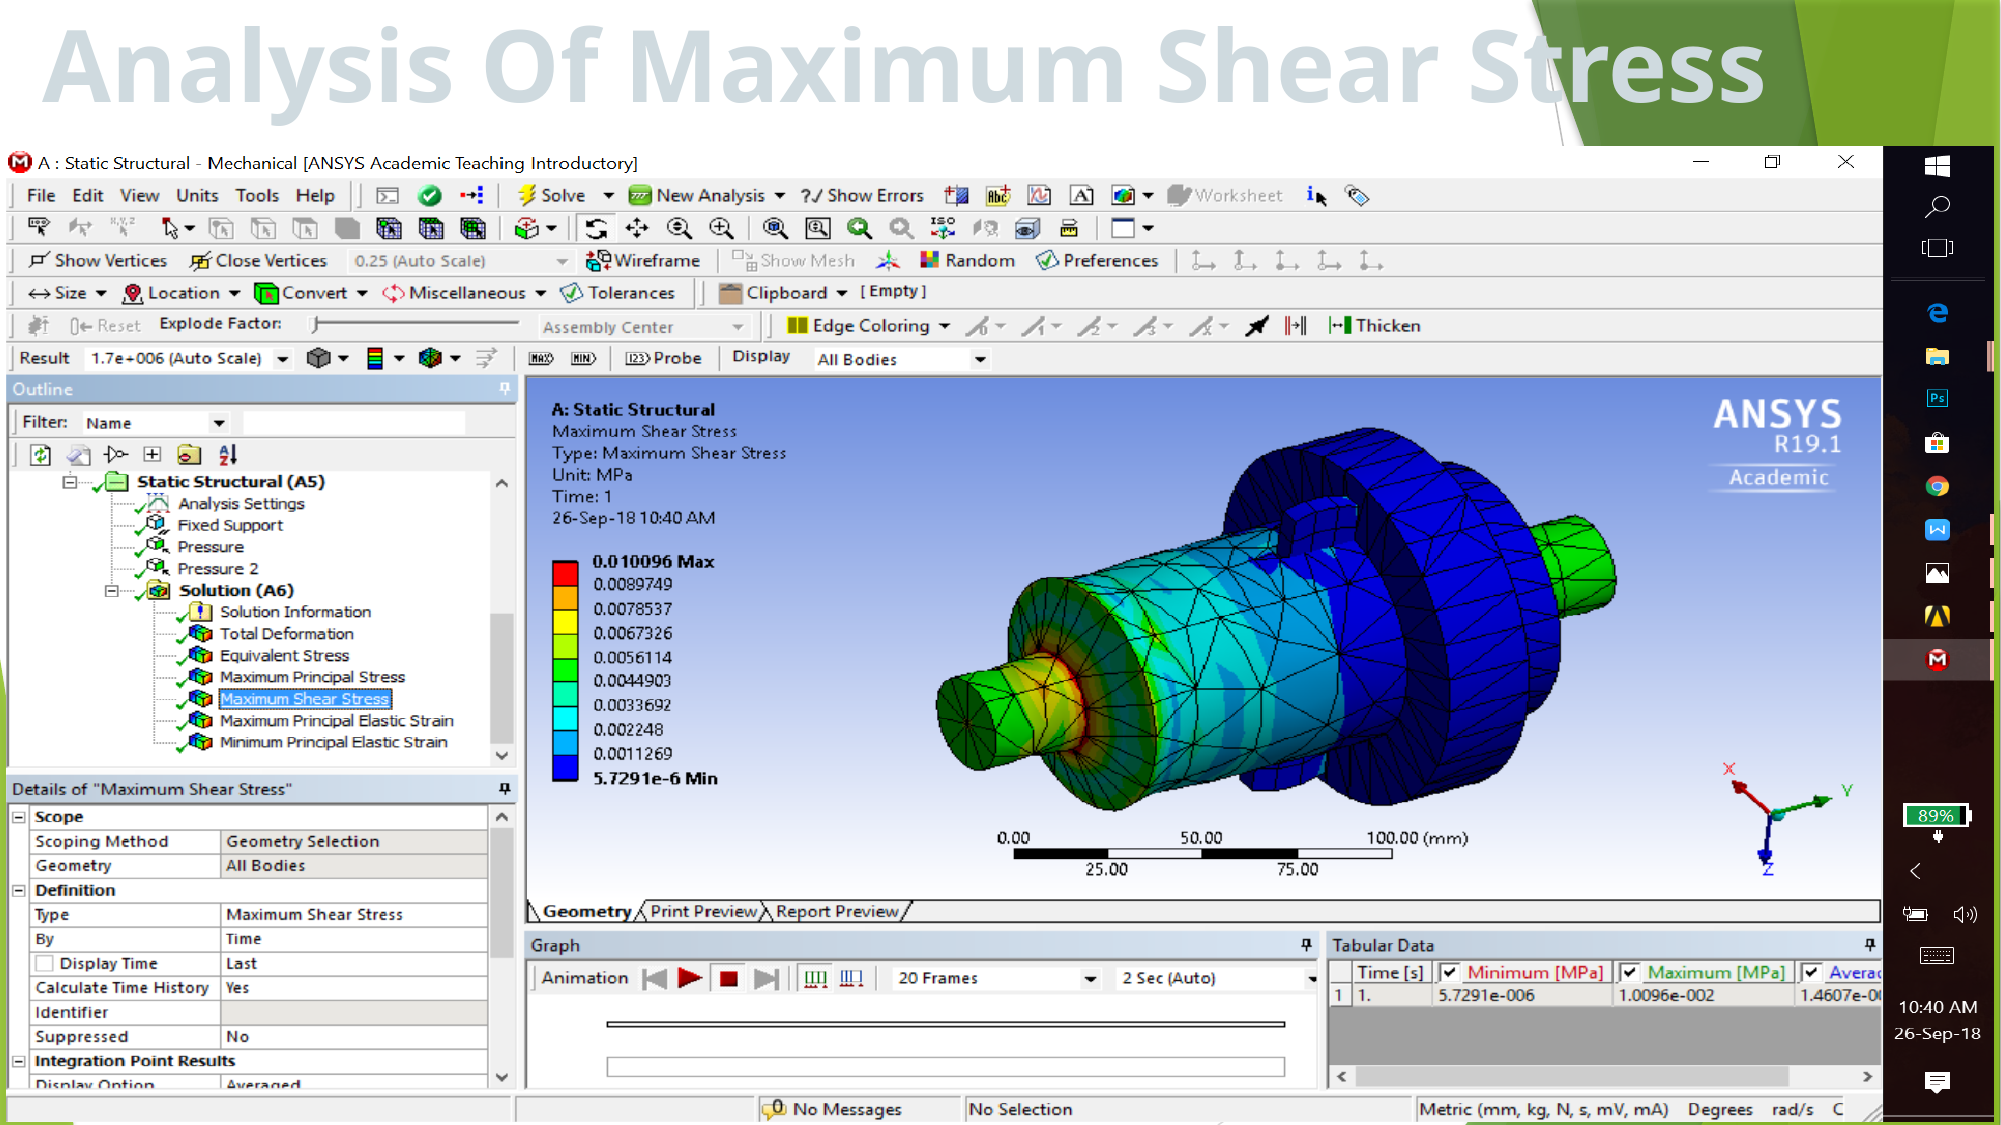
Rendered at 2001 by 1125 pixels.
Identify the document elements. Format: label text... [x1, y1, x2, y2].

text_box Analysis Of Maximum Shear Stress [27, 0, 1784, 130]
picture [6, 145, 1994, 1123]
